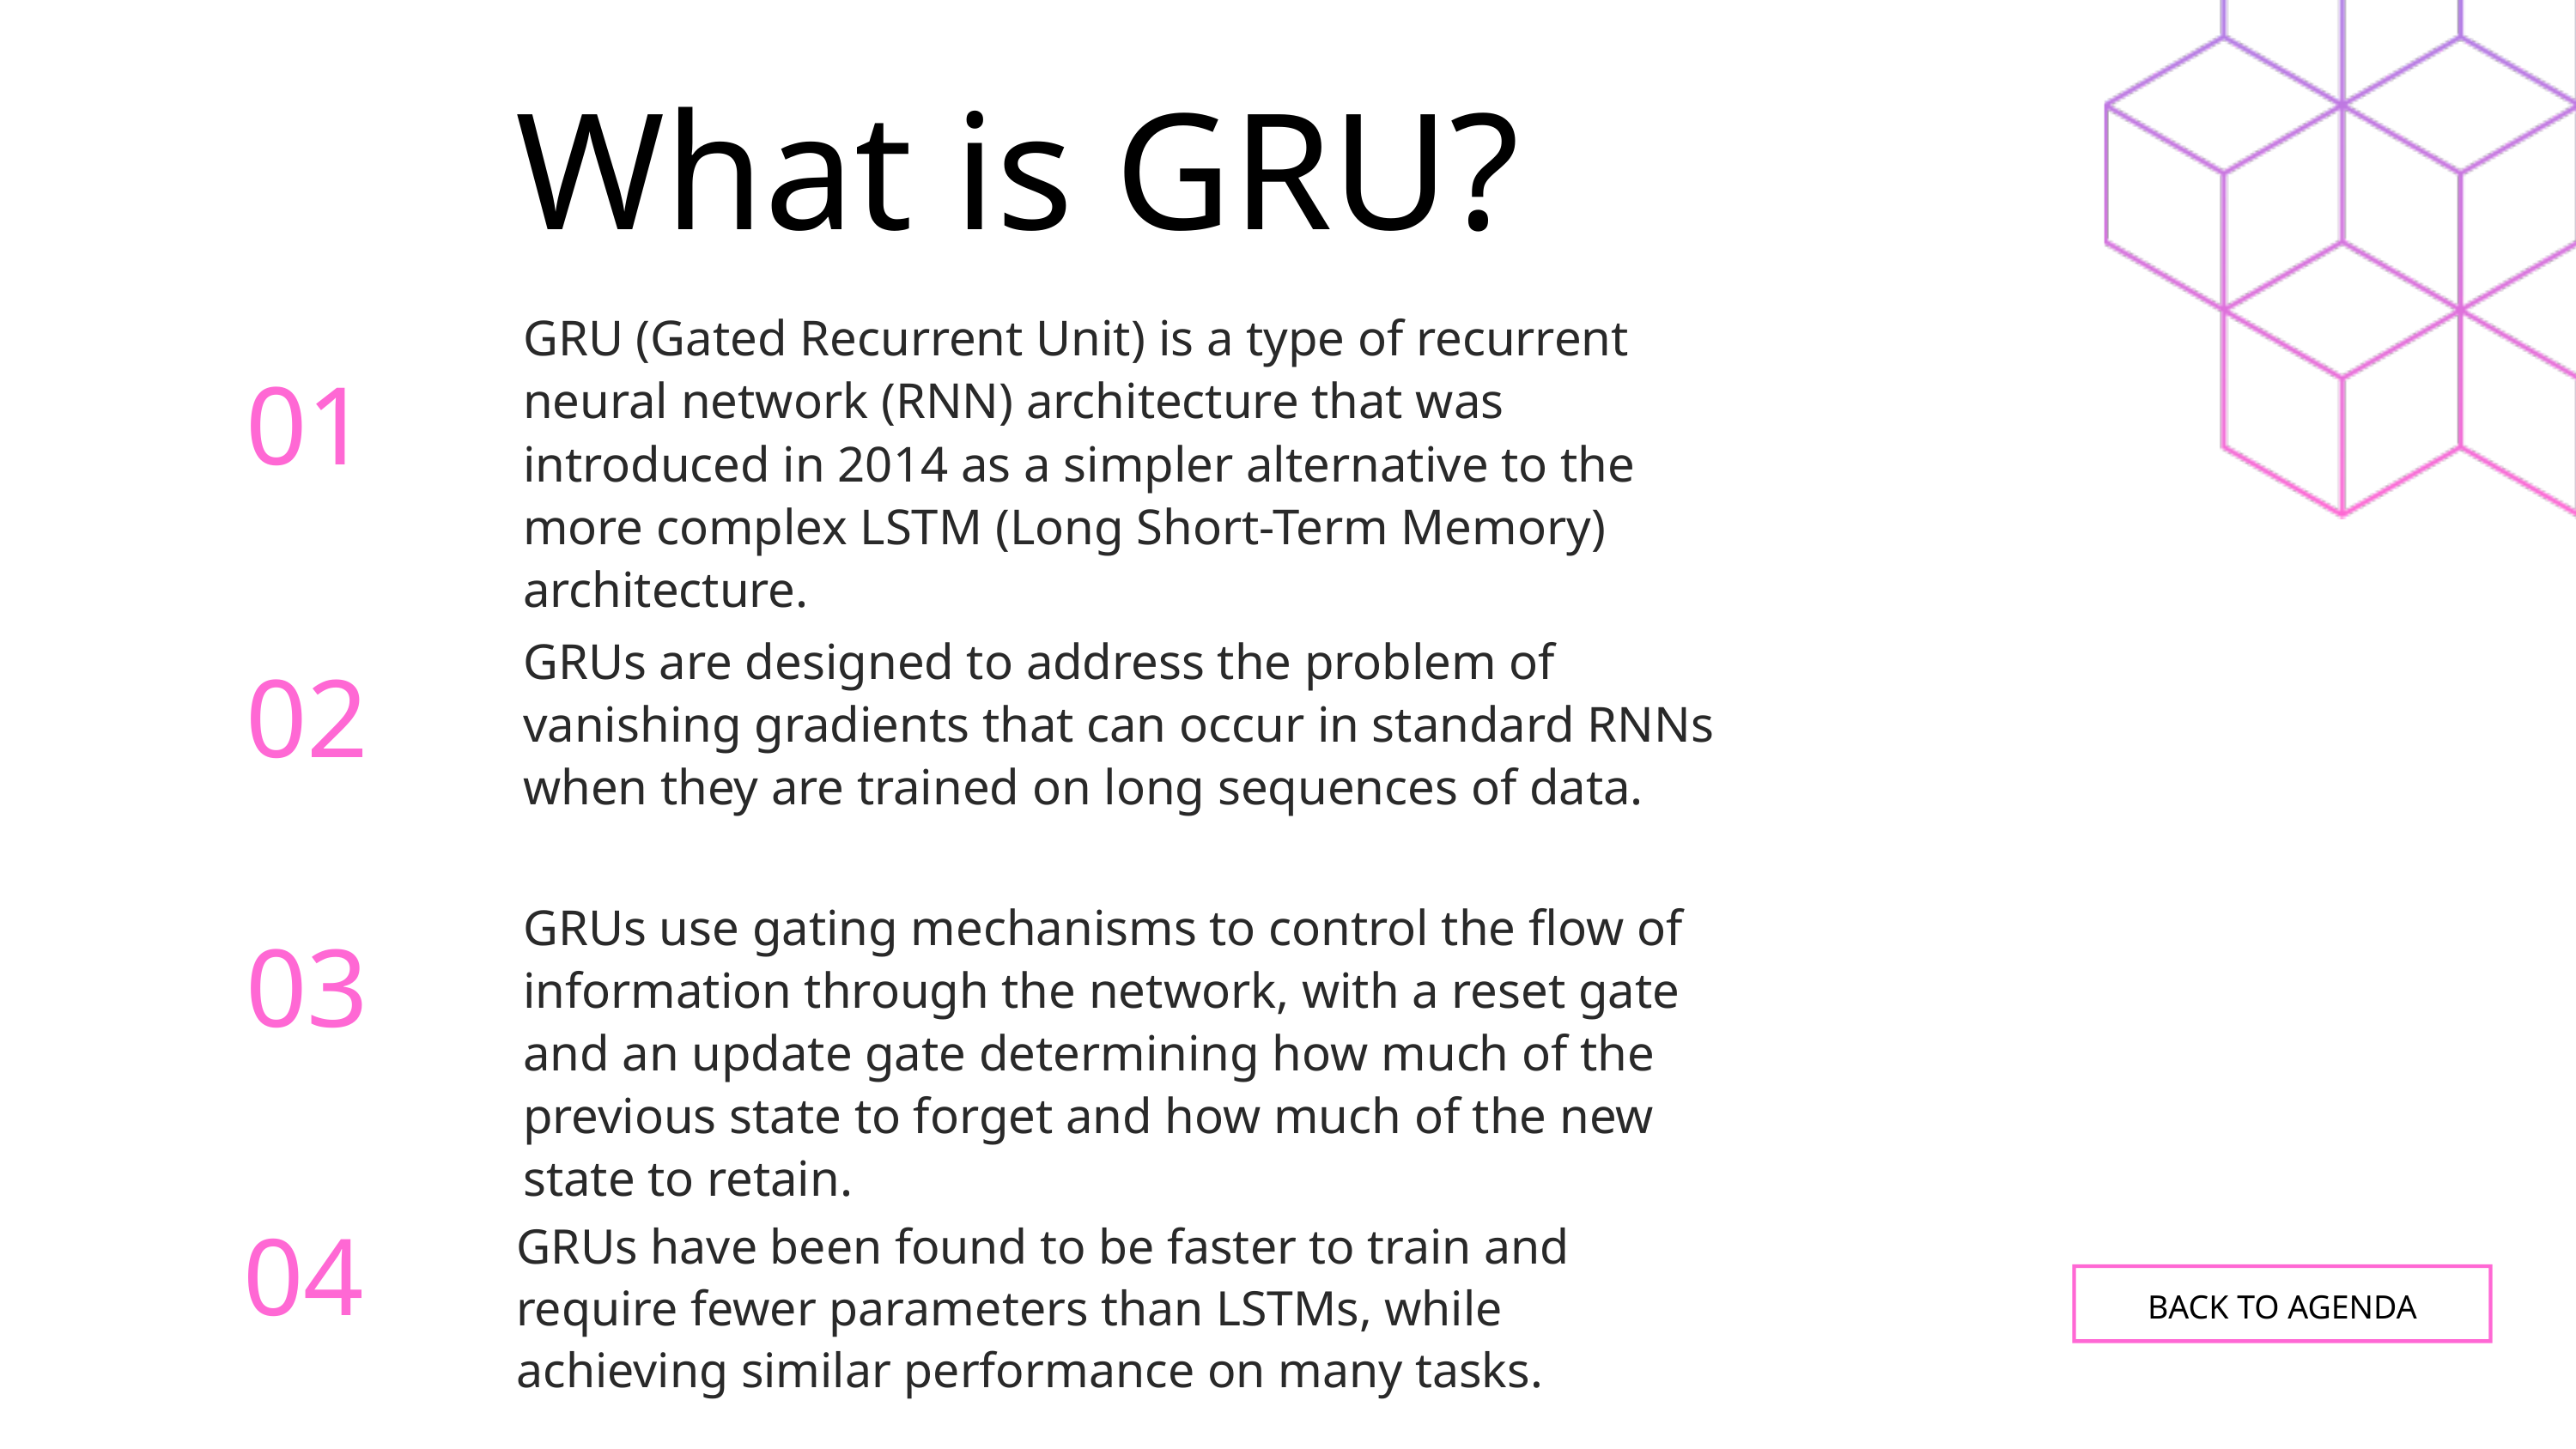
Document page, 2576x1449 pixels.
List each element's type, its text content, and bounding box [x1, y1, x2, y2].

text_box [64, 633, 1738, 871]
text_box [64, 894, 1738, 1137]
text_box [2104, 0, 2576, 519]
text_box What is GRU?​ [144, 69, 1892, 263]
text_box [64, 310, 1738, 610]
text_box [2072, 1264, 2493, 1343]
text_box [64, 1215, 1713, 1393]
